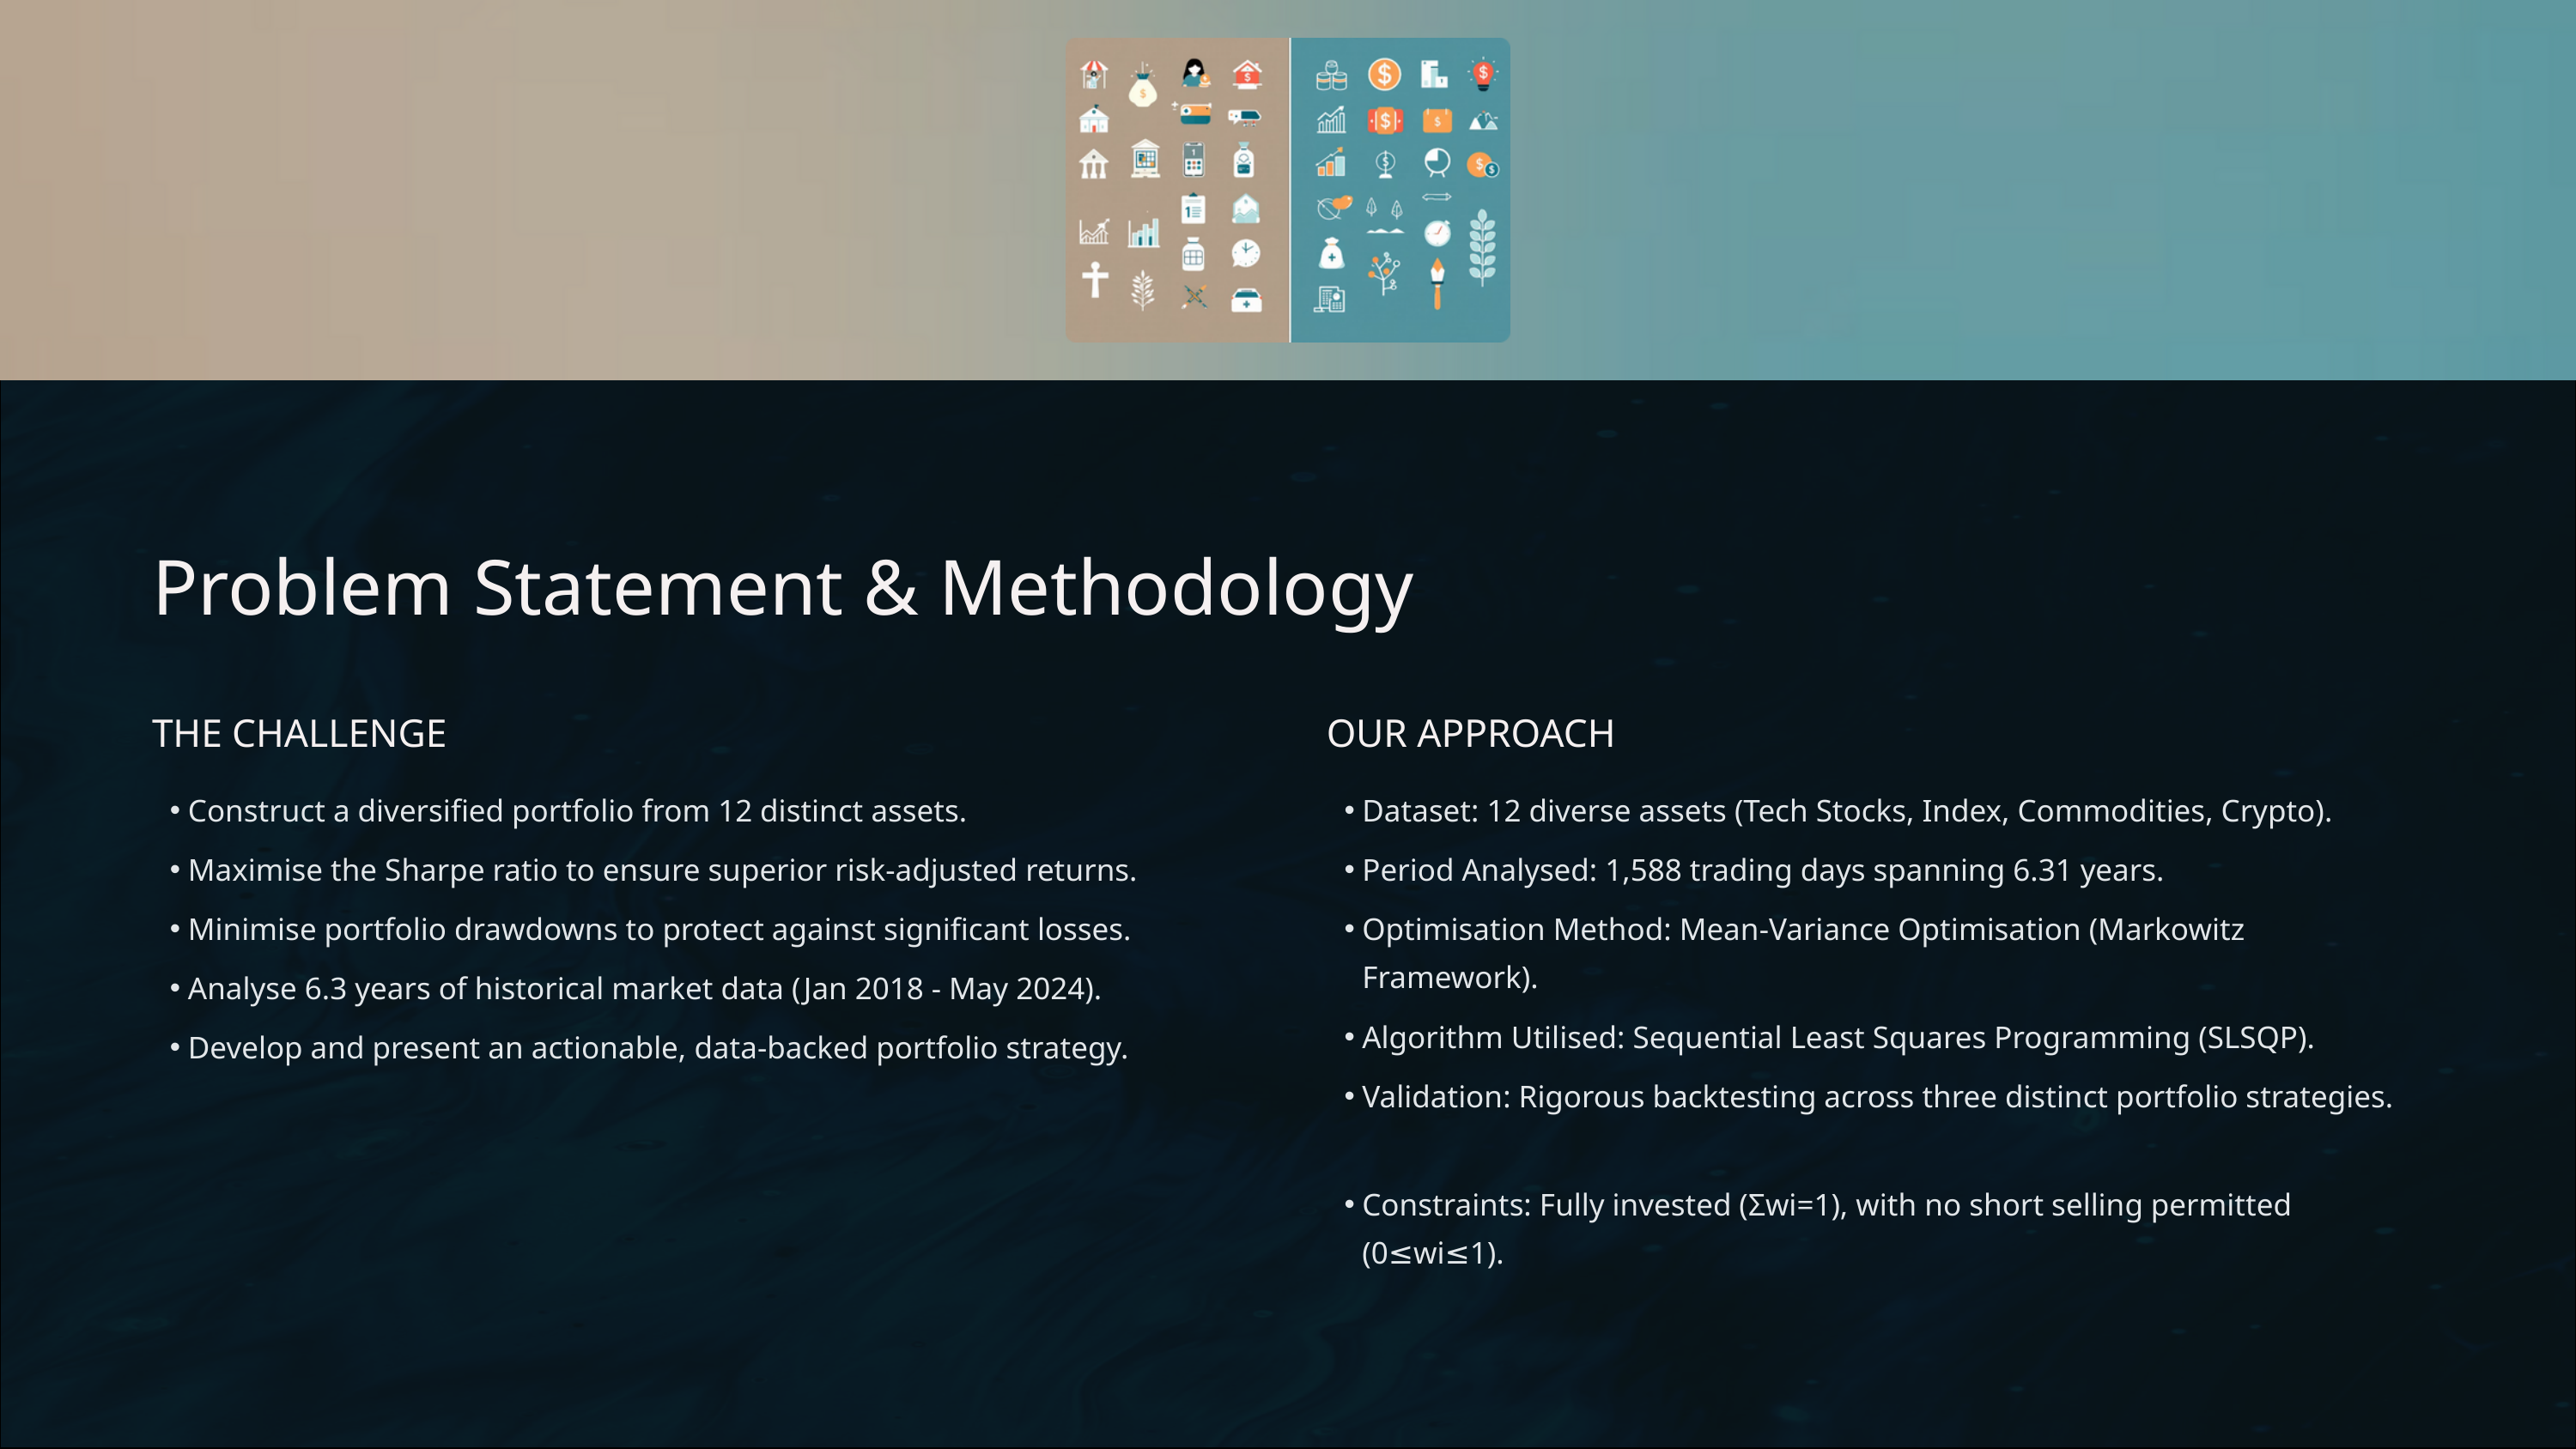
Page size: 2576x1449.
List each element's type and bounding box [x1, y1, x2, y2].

text_box [0, 0, 2576, 1449]
